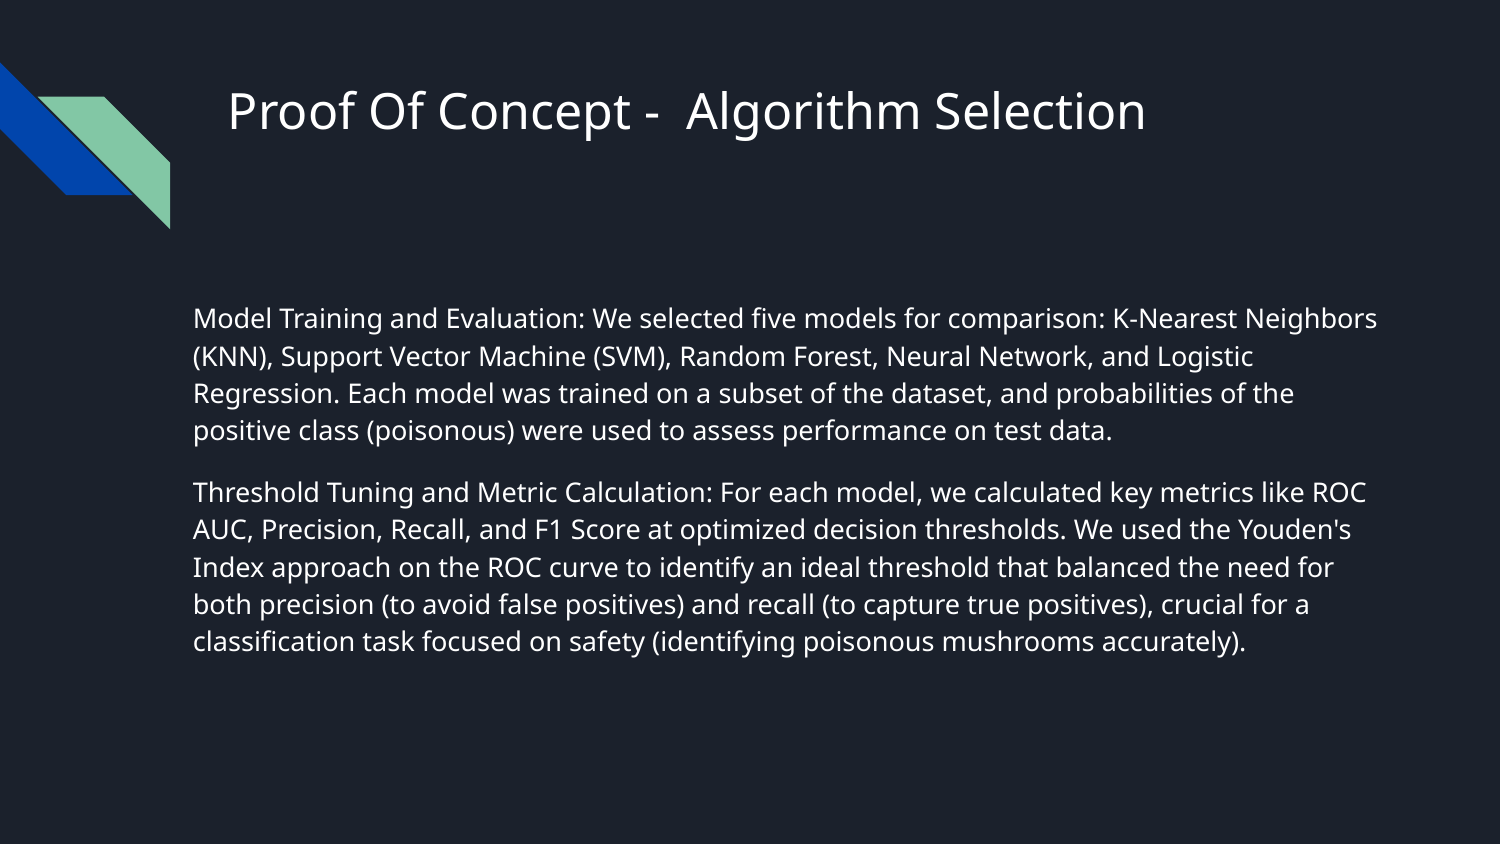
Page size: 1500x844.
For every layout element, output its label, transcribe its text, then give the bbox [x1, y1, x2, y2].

list Model Training and Evaluation: We selected five models for comparison: K-Nearest Neighbors (KNN), Support Vector Machine (SVM), Random Forest, Neural Network, and Logistic Regression. Each model was trained on a subset of the dataset, and probabilities of the positive class (poisonous) were used to assess performance on test data. Threshold Tuning and Metric Calculation: For each model, we calculated key metrics like ROC AUC, Precision, Recall, and F1 Score at optimized decision thresholds. We used the Youden's Index approach on the ROC curve to identify an ideal threshold that balanced the need for both precision (to avoid false positives) and recall (to capture true positives), crucial for a classification task focused on safety (identifying poisonous mushrooms accurately). [177, 224, 1393, 774]
title Proof Of Concept - Algorithm Selection [212, 64, 1174, 194]
